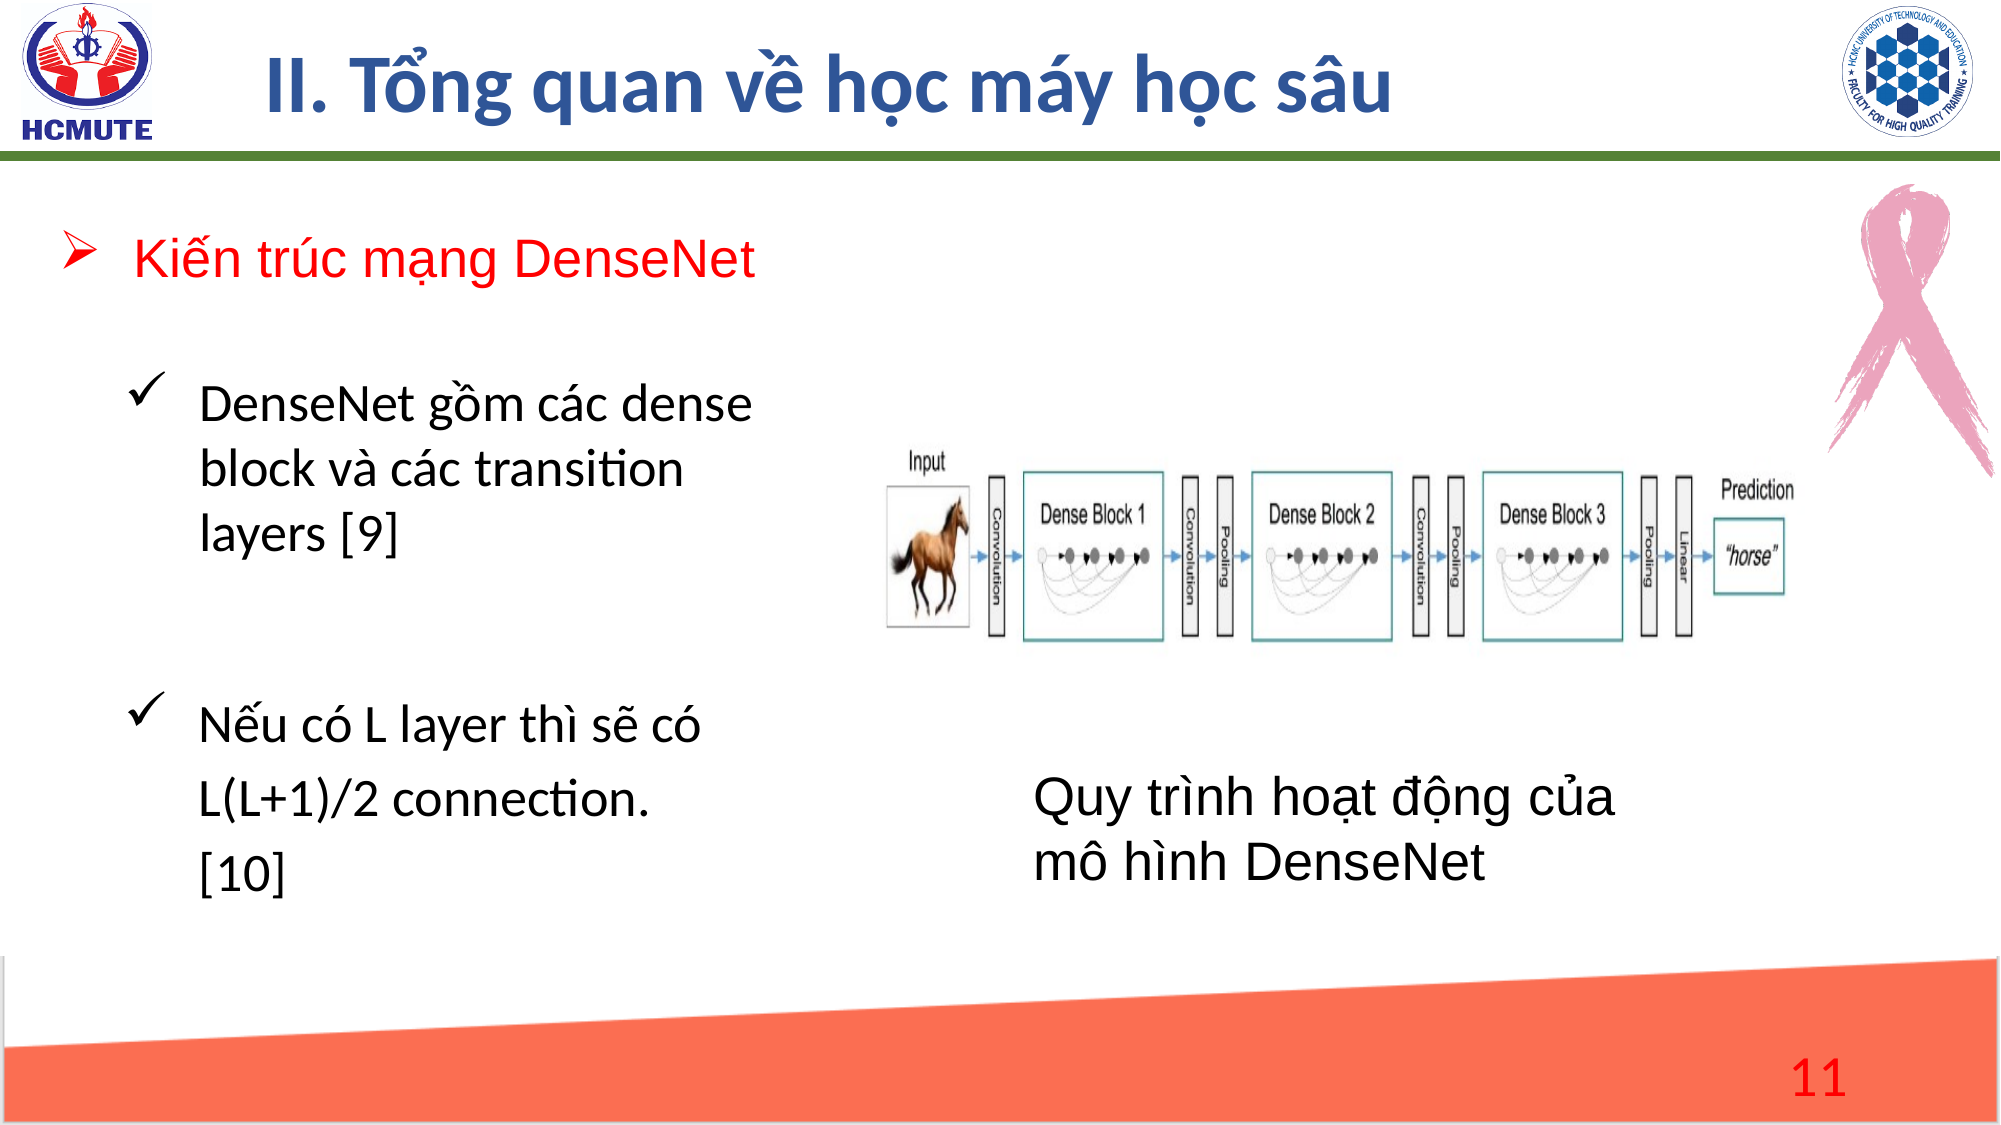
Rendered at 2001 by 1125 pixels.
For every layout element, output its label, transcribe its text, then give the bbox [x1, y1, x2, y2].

picture [1842, 6, 1973, 137]
text_box Quy trình hoạt động của mô hình DenseNet [1018, 753, 1673, 899]
text_box Nếu có L layer thì sẽ có L(L+1)/2 connection. [10] [64, 670, 817, 910]
text_box II. Tổng quan về học máy học sâu [249, 22, 1647, 137]
picture [866, 161, 2000, 662]
text_box Kiến trúc mạng DenseNet [43, 199, 1172, 297]
picture [0, 956, 2000, 1125]
text_box DenseNet gồm các dense block và các transition layers [9] [109, 360, 772, 571]
picture [21, 3, 152, 140]
